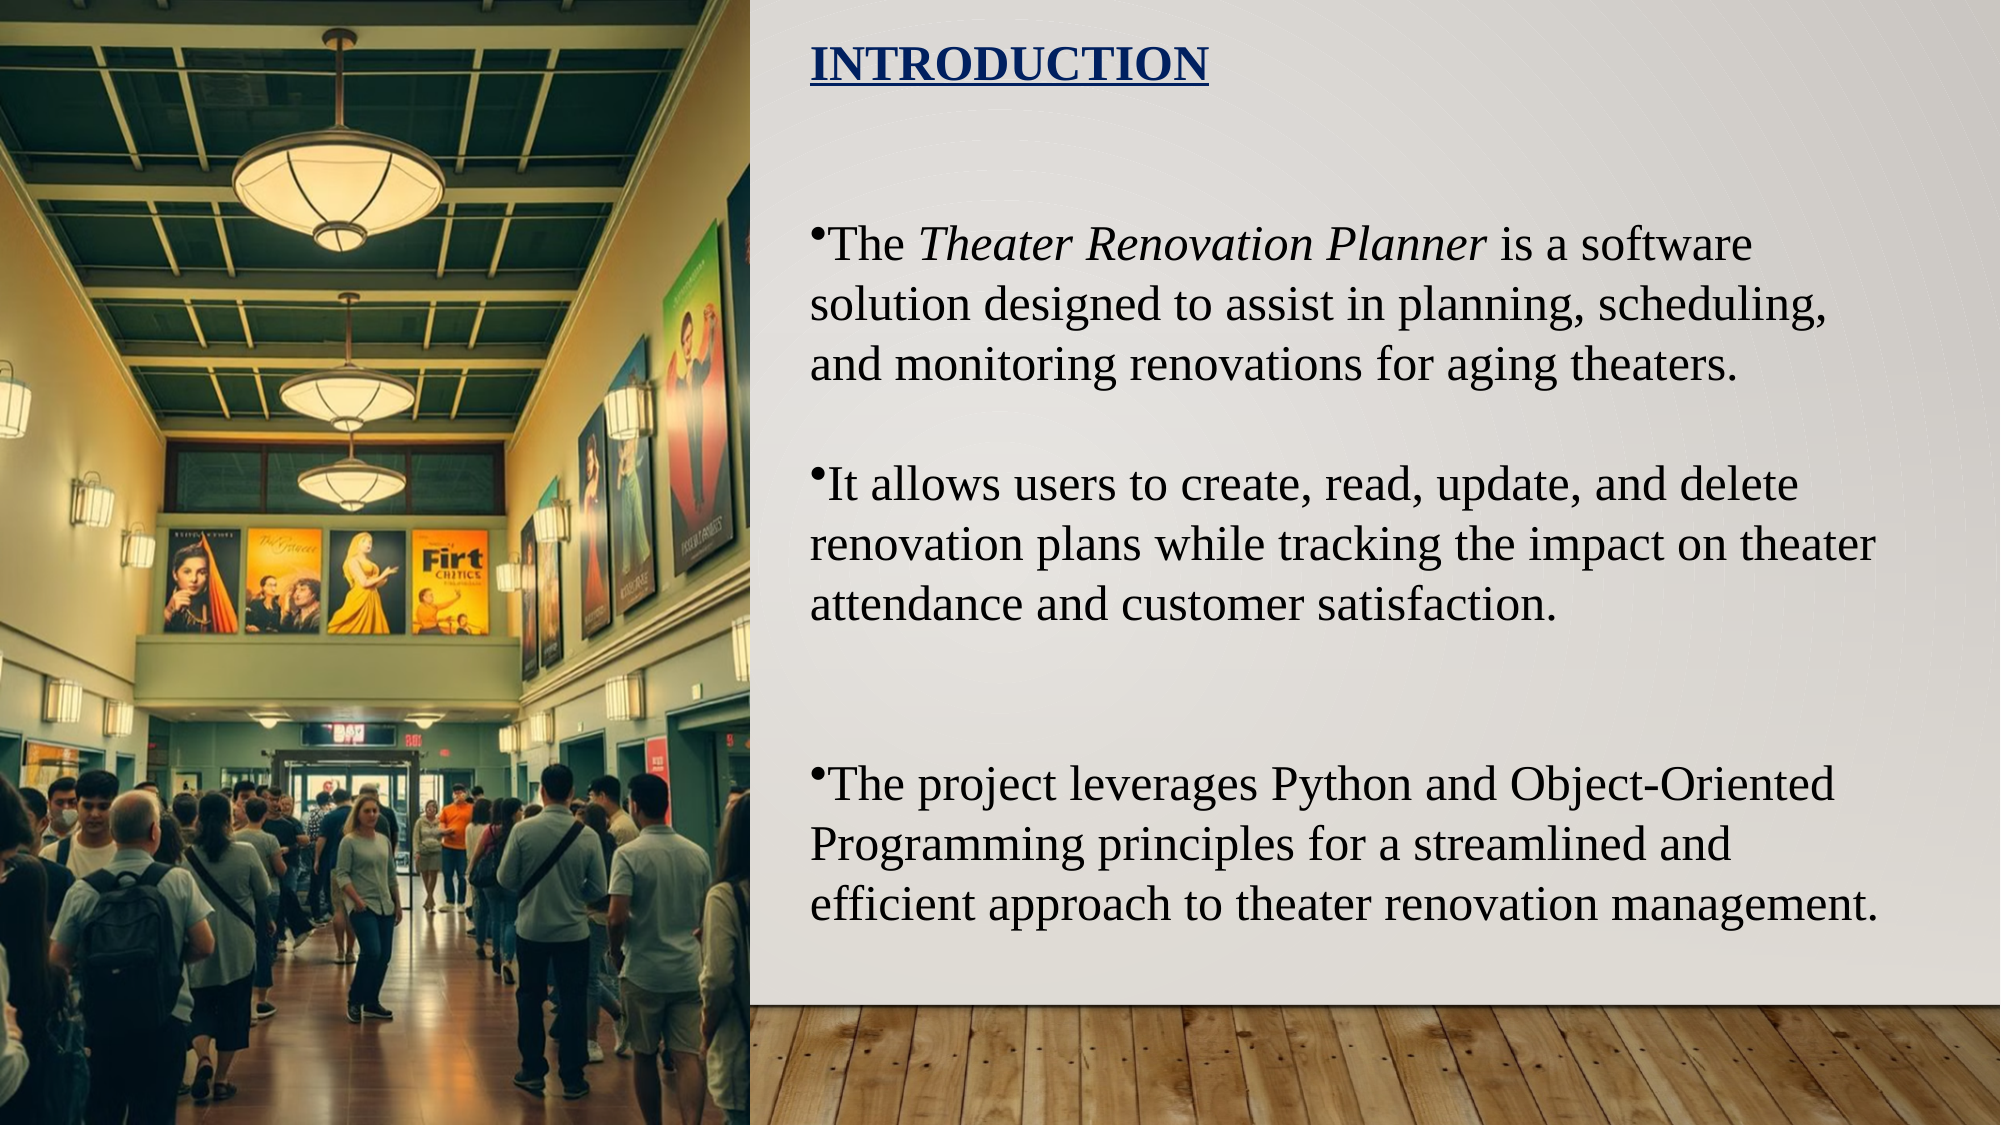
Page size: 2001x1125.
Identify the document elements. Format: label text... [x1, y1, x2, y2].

picture [0, 0, 2000, 1125]
text_box INTRODUCTION The Theater Renovation Planner is a software solution designed to assist in planning, scheduling, and monitoring renovations for aging theaters. It allows users to create, read, update, and delete renovation plans while tracking the impact on theater attendance and customer satisfaction. The project leverages Python and Object-Oriented Programming principles for a streamlined and efficient approach to theater renovation management. [794, 22, 1907, 938]
